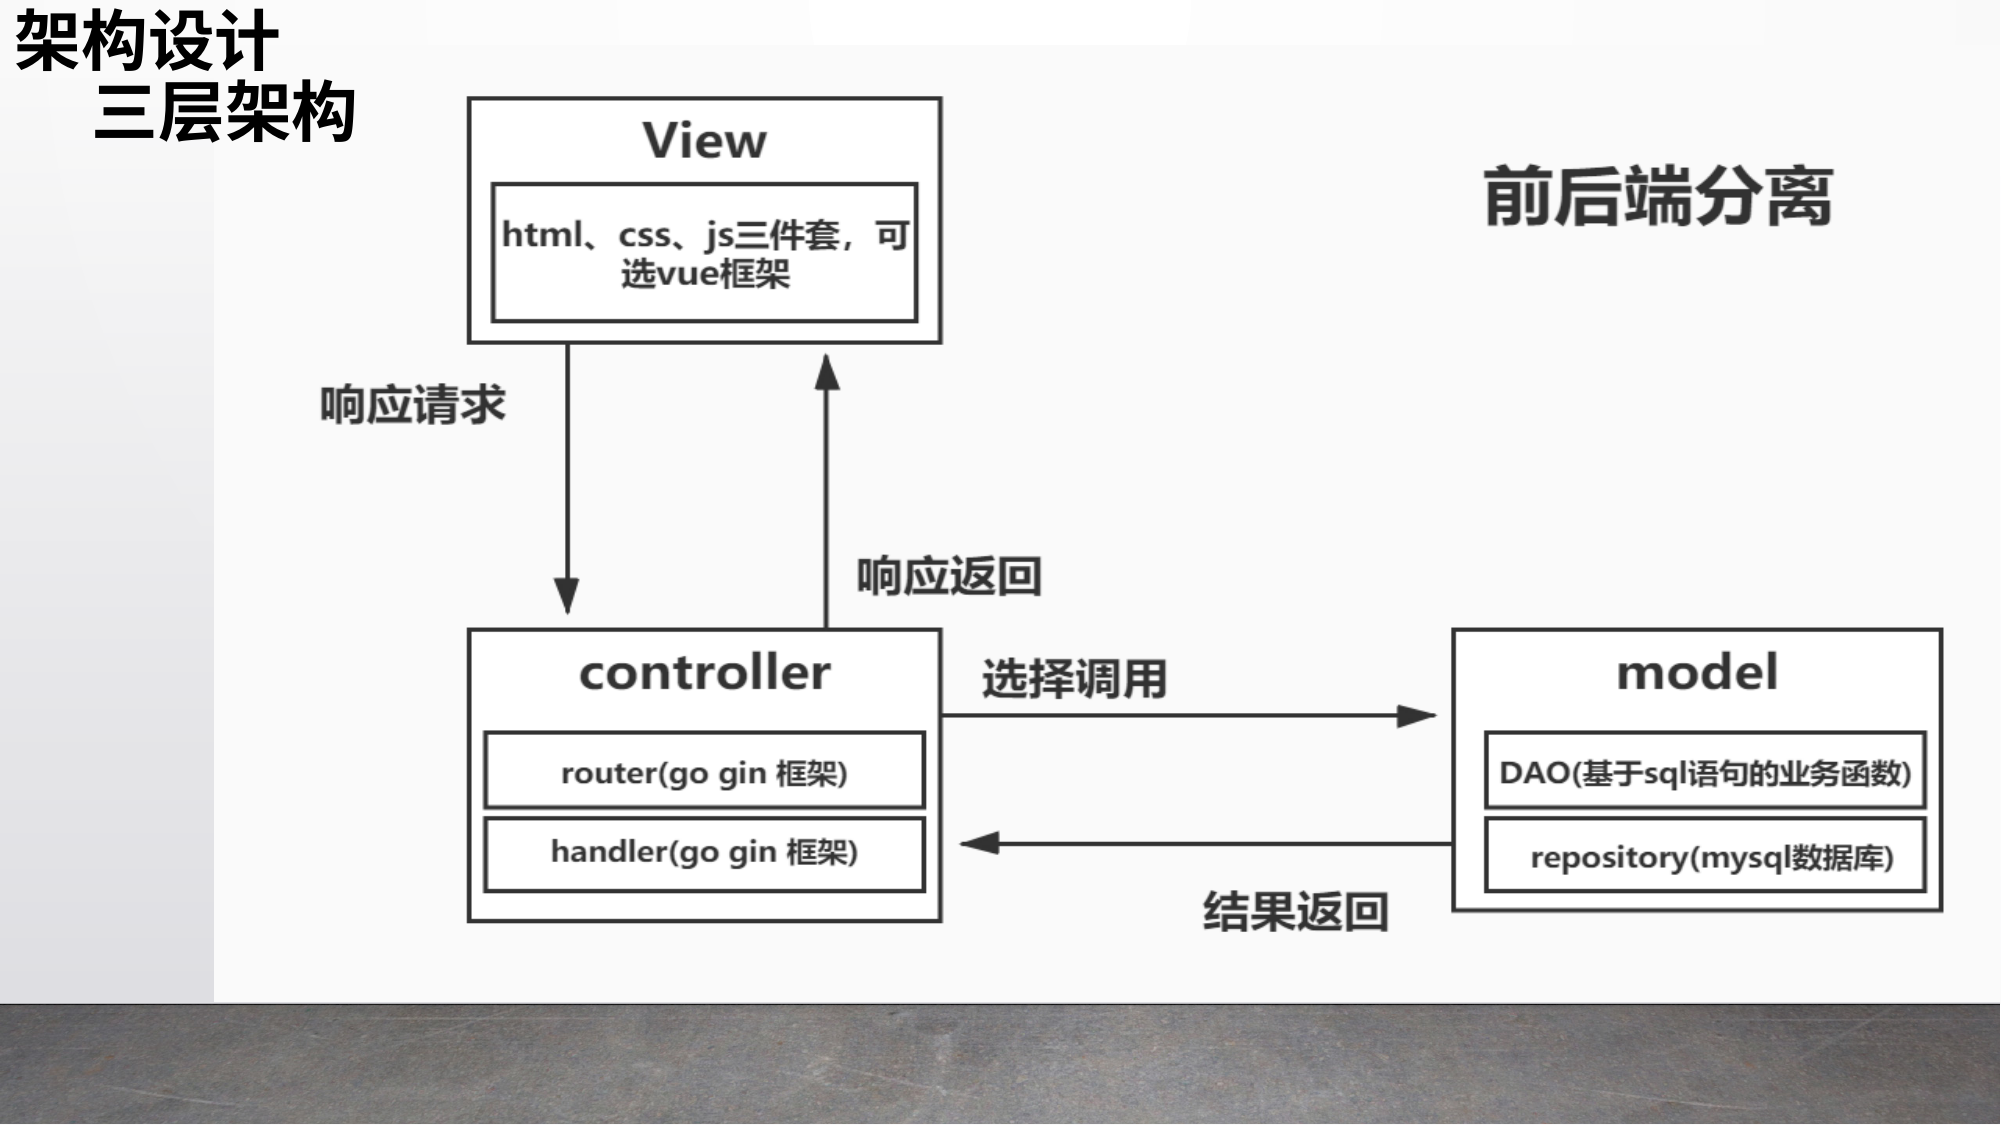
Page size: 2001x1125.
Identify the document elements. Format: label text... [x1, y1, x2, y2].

text_box 架构设计 三层架构 [0, 0, 1576, 173]
picture [0, 1004, 2000, 1124]
picture [213, 45, 2000, 1002]
